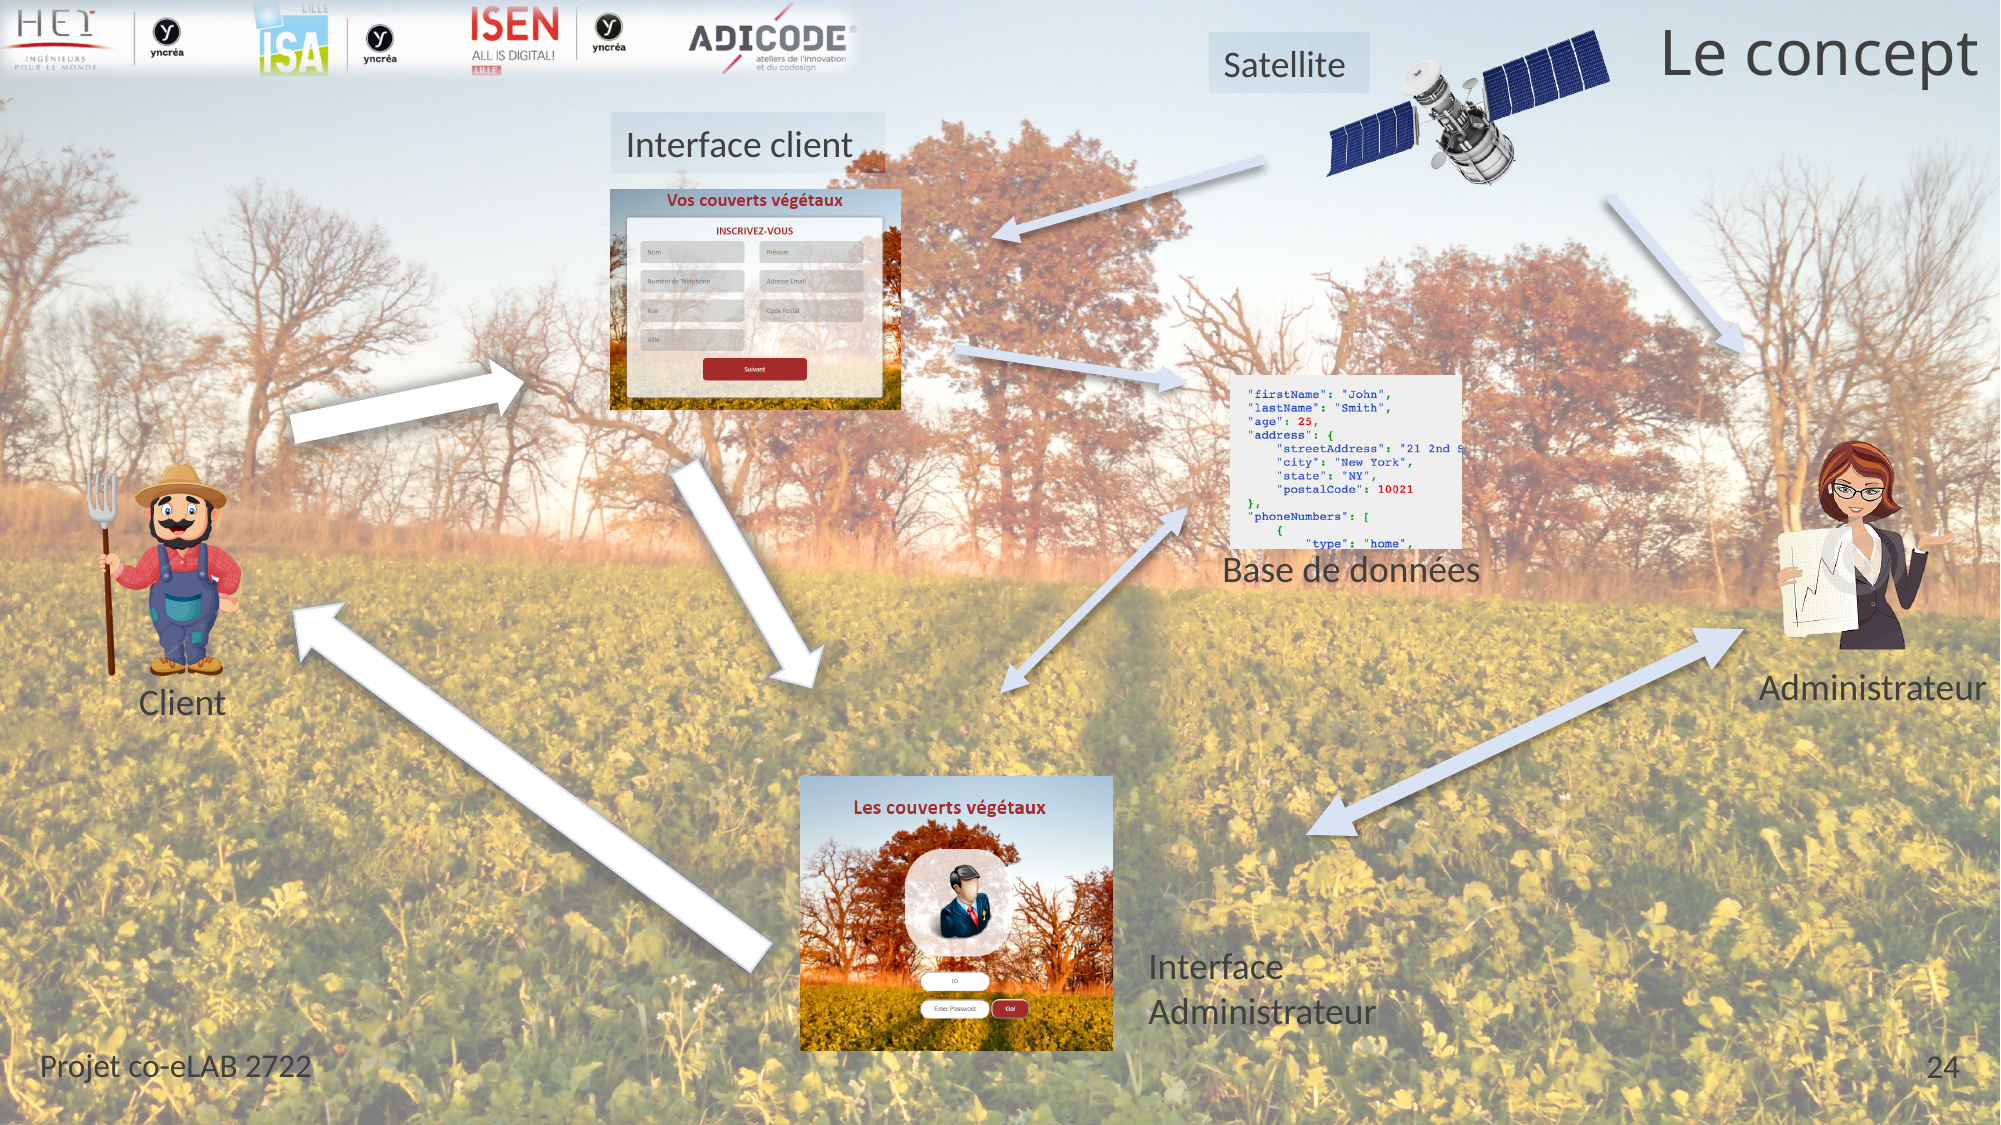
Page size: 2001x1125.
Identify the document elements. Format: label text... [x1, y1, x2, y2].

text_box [1305, 629, 1745, 835]
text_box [1610, 196, 1747, 356]
picture [1230, 375, 1462, 550]
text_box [954, 348, 1188, 384]
picture [800, 776, 1113, 1051]
title Le concept [1639, 0, 2000, 97]
picture [87, 464, 241, 676]
footer Projet co-eLAB 2722 [24, 1036, 700, 1097]
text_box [990, 159, 1265, 238]
text_box [670, 458, 825, 689]
text_box Administrateur [1745, 655, 2000, 715]
text_box [288, 356, 526, 446]
picture [610, 189, 901, 410]
picture [8, 18, 846, 63]
picture [1325, 29, 1616, 193]
slide_number 25 [0, 9, 855, 72]
text_box Base de données [1207, 538, 1500, 598]
text_box Interface Administrateur [1133, 934, 1425, 1040]
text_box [999, 507, 1189, 694]
slide_number 24 [1524, 1035, 1975, 1096]
text_box Satellite [1209, 32, 1325, 93]
picture [1762, 425, 1972, 675]
text_box Interface client [610, 112, 886, 173]
text_box Client [124, 671, 296, 731]
text_box [292, 602, 773, 974]
